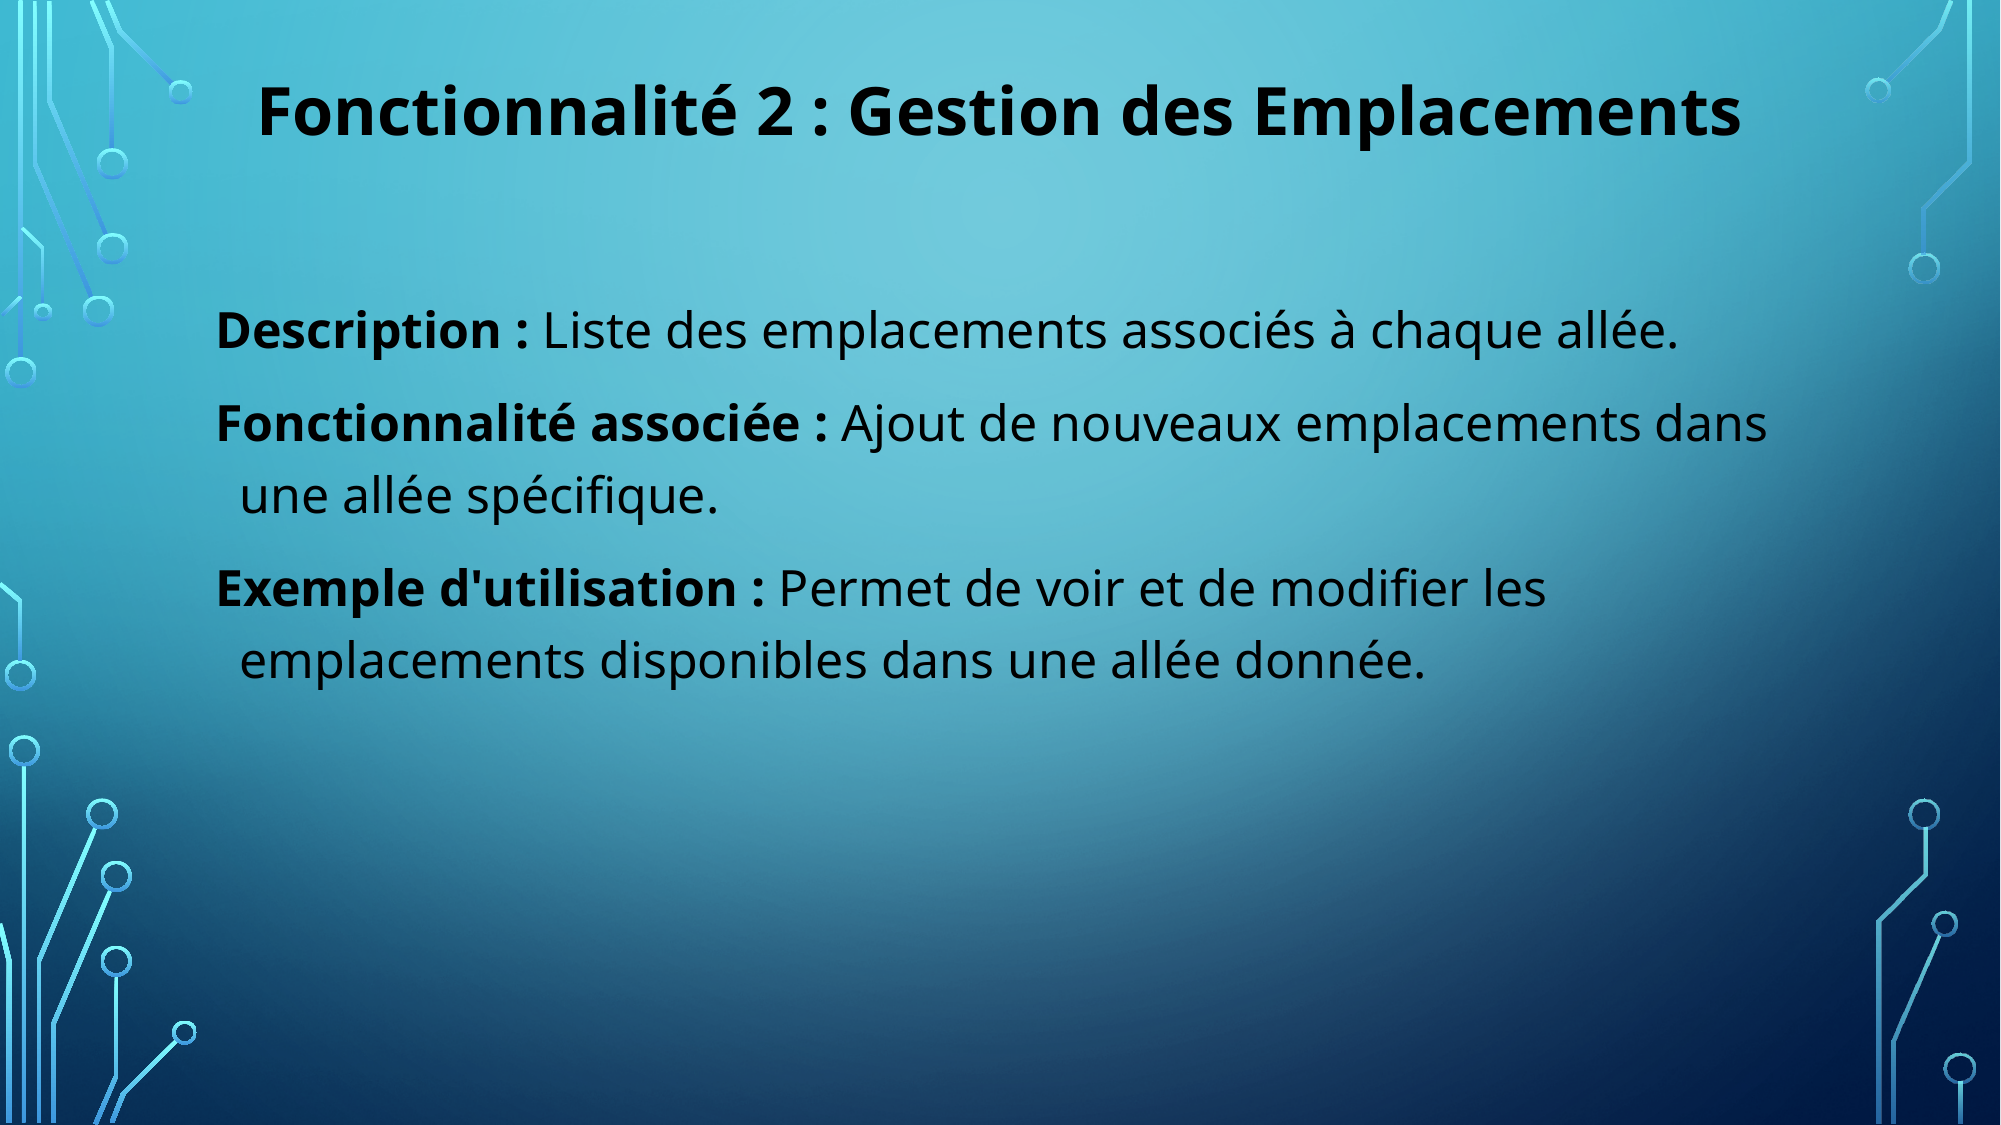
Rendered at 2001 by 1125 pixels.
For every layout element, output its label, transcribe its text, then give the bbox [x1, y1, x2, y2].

list Fonctionnalité 2 : Gestion des Emplacements Description : Liste des emplacements associés à chaque allée. Fonctionnalité associée : Ajout de nouveaux emplacements dans une allée spécifique. Exemple d'utilisation : Permet de voir et de modifier les emplacements disponibles dans une allée donnée. [187, 45, 1813, 950]
